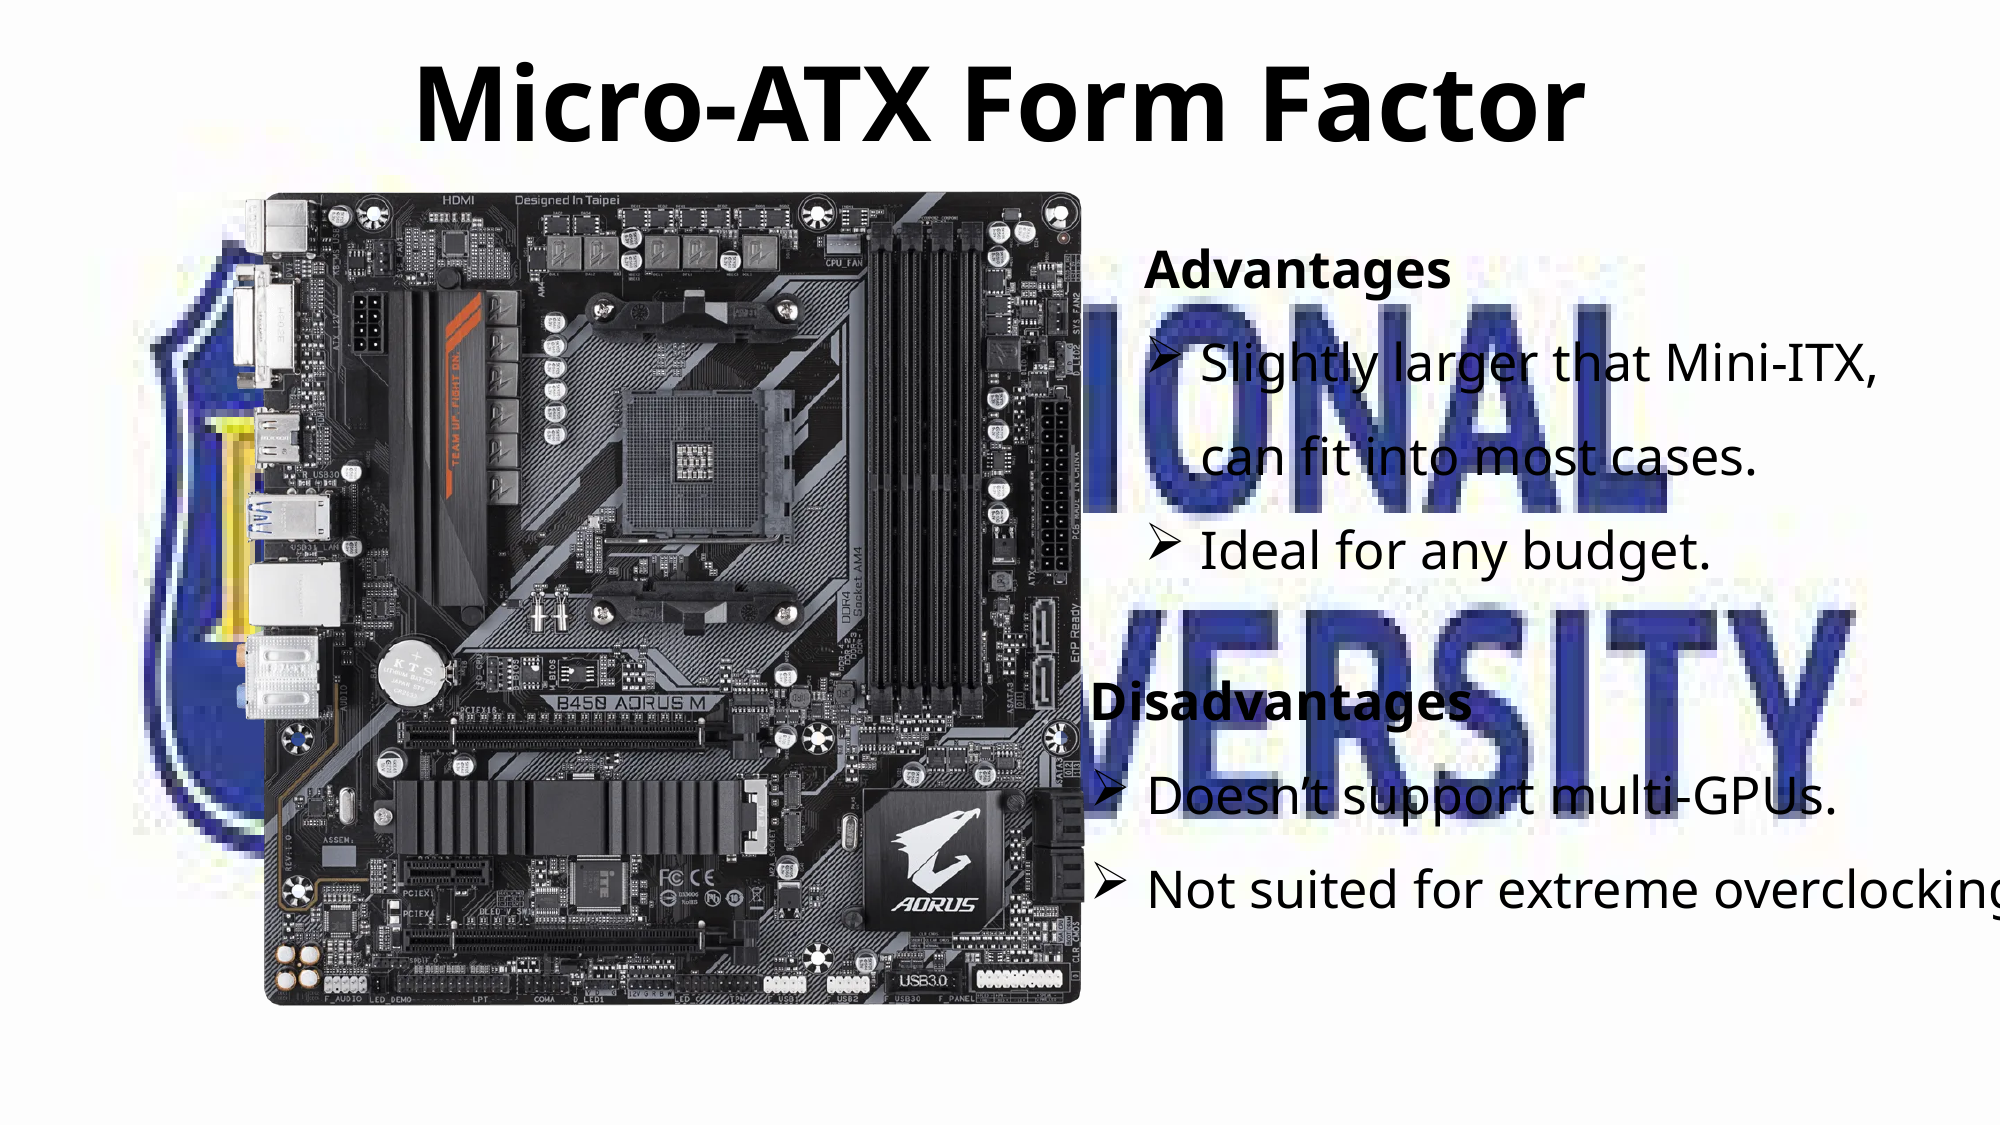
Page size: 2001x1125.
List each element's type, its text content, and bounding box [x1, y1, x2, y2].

text_box Advantages Slightly larger that Mini-ITX, can fit into most cases. Ideal for any budget. [1129, 197, 1913, 630]
picture [0, 0, 2000, 1125]
text_box Disadvantages Doesn’t support multi-GPUs. Not suited for extreme overclocking [1075, 630, 2000, 1114]
title Micro-ATX Form Factor [249, 31, 1750, 172]
